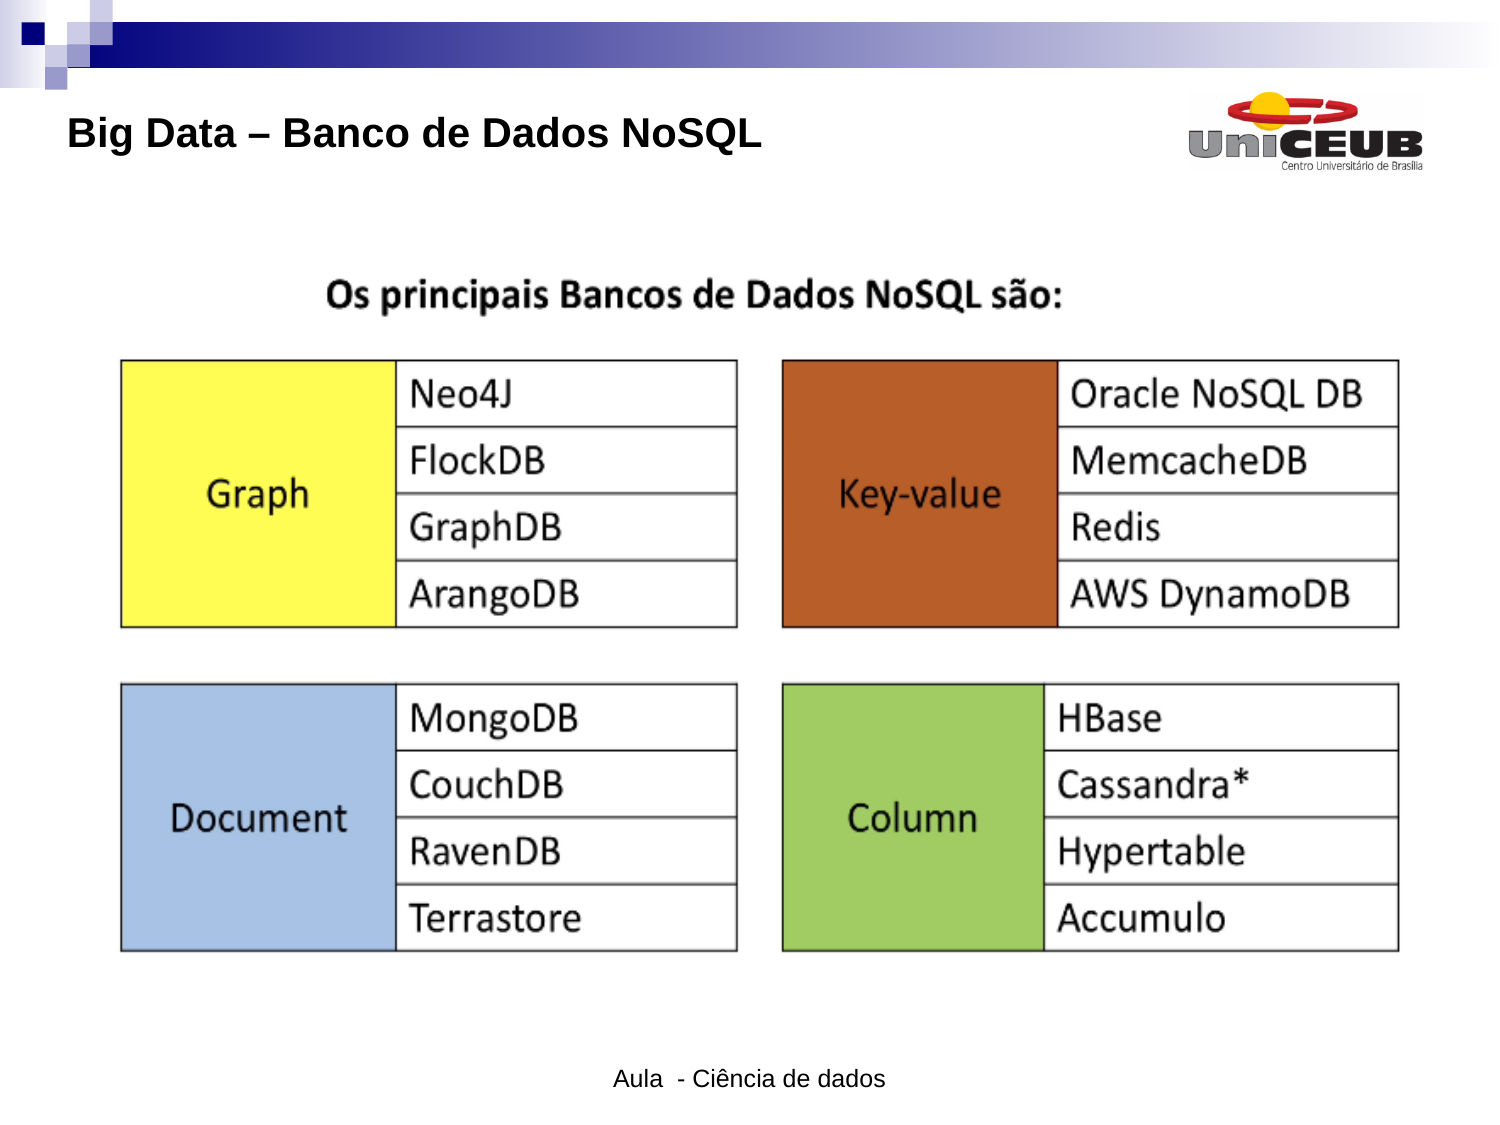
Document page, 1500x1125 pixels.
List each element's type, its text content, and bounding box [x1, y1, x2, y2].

picture [80, 249, 1455, 972]
picture [1186, 89, 1424, 172]
footer Aula - Ciência de dados [512, 1025, 988, 1100]
title Big Data – Banco de Dados NoSQL [51, 71, 974, 190]
